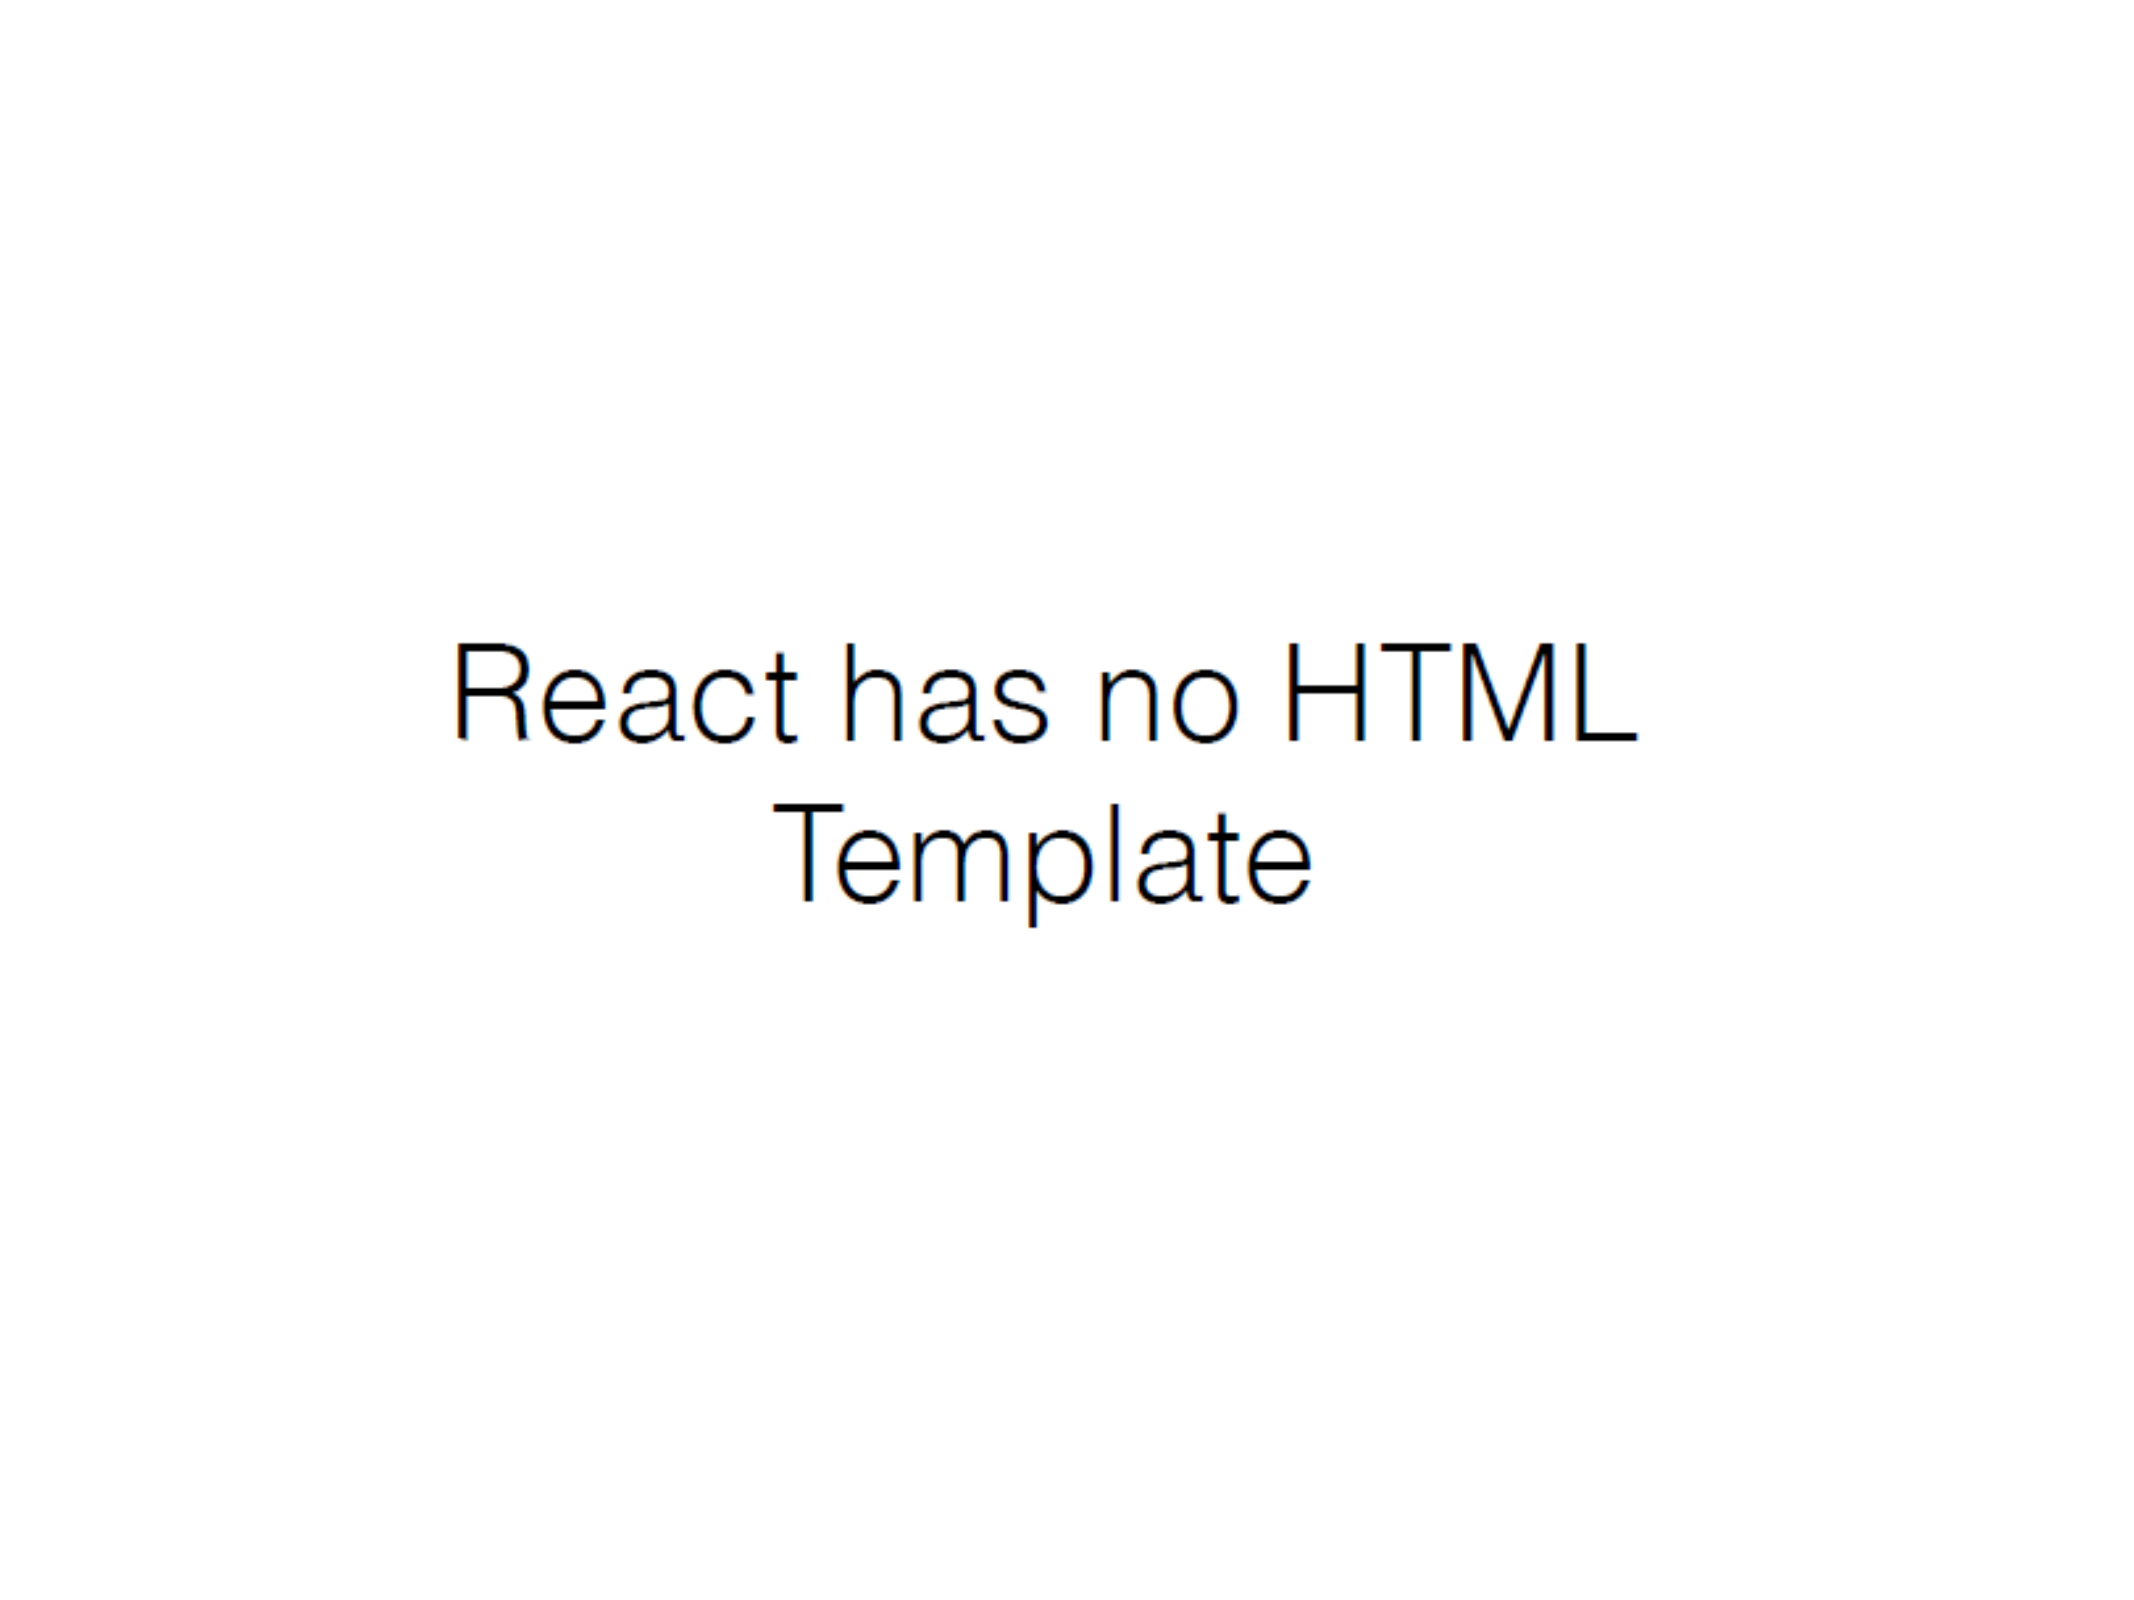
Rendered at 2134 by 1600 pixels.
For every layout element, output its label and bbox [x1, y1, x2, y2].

picture [372, 510, 1924, 1018]
